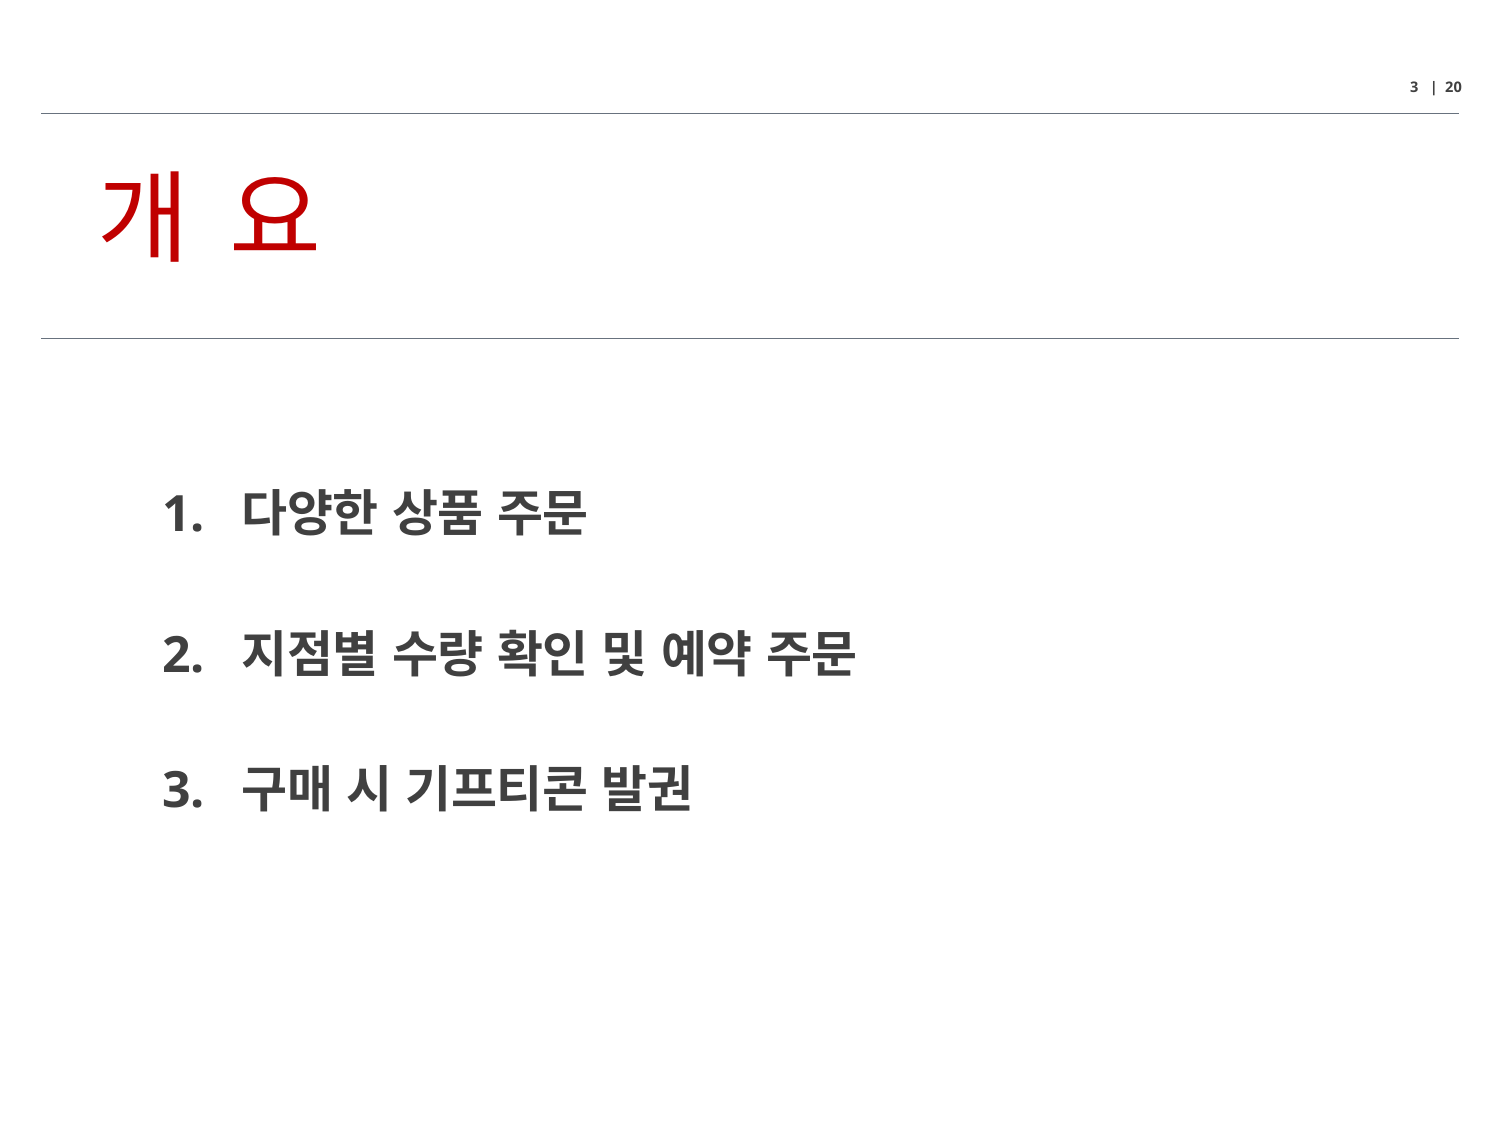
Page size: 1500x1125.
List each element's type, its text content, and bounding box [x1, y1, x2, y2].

text_box 3 | 20 [1092, 72, 1477, 103]
text_box 개 요 [29, 160, 1042, 285]
text_box 1. 다양한 상품 주문 2. 지점별 수량 확인 및 예약 주문 3. 구매 시 기프티콘 발권 [147, 432, 998, 826]
